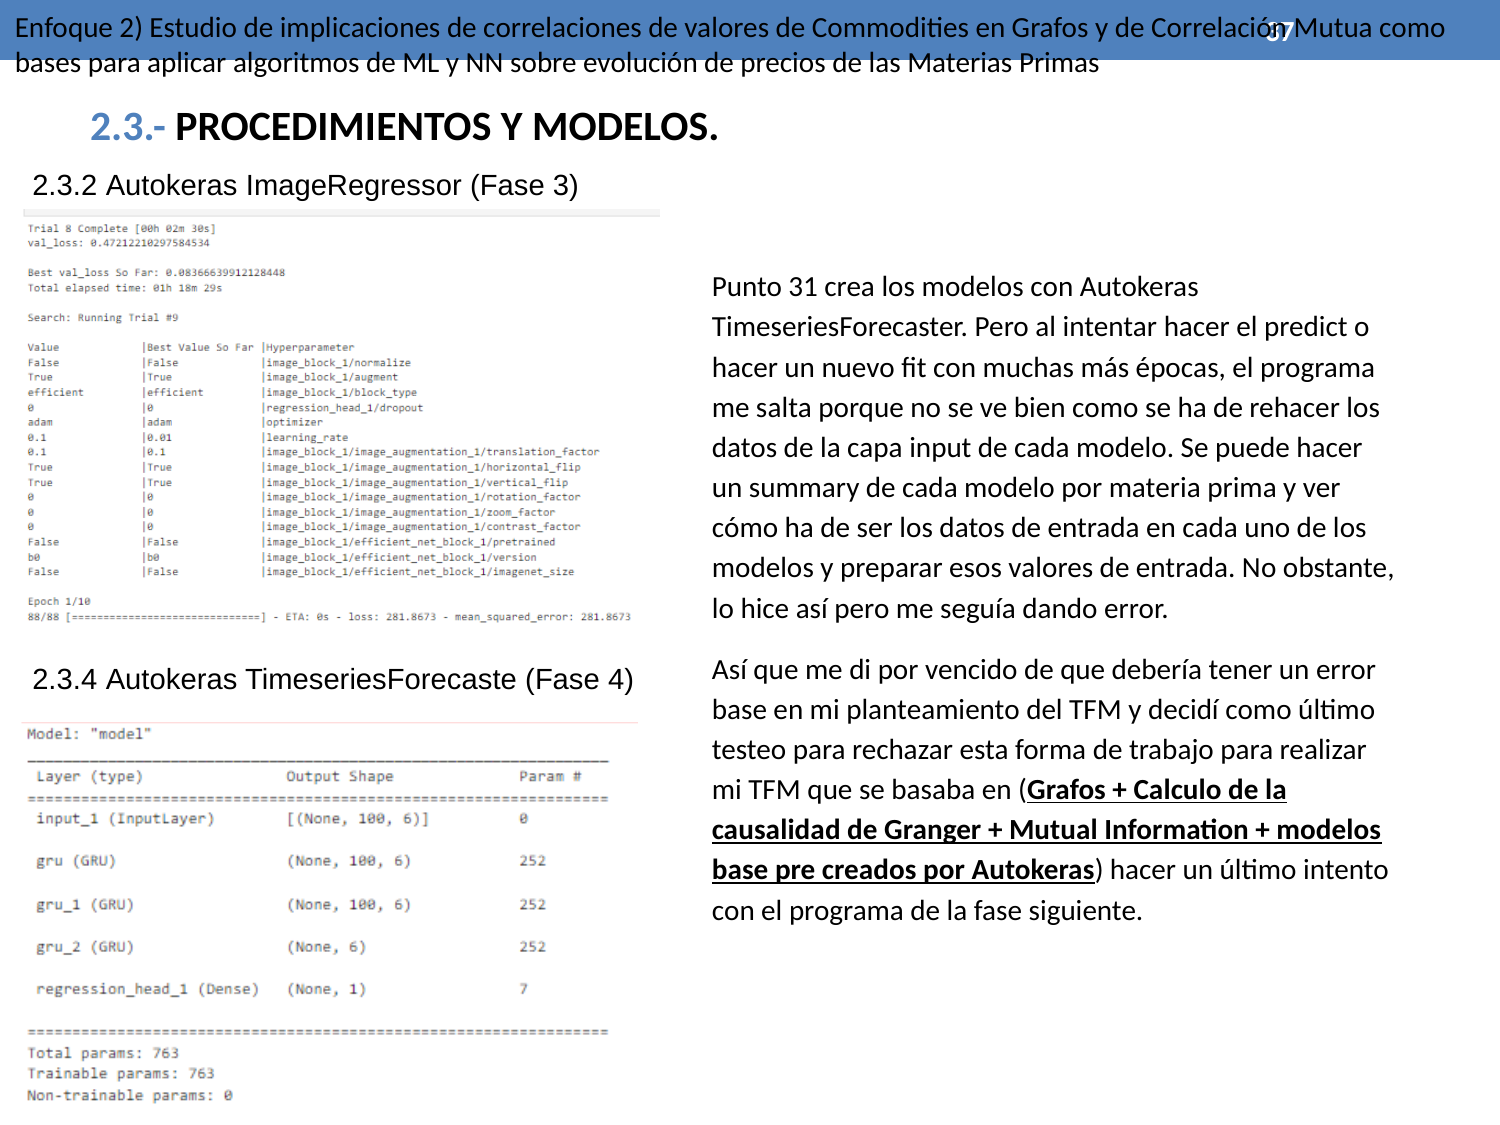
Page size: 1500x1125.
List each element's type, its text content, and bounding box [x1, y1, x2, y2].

text_box 2.3.2 Autokeras ImageRegressor (Fase 3) [17, 159, 769, 209]
picture [17, 209, 660, 629]
picture [17, 721, 638, 1124]
title 2.3.- PROCEDIMIENTOS Y MODELOS. [75, 87, 1425, 210]
text_box 2.3.4 Autokeras TimeseriesForecaste (Fase 4) [17, 653, 659, 703]
text_box Enfoque 2) Estudio de implicaciones de correlaciones de valores de Commodities en Grafos y de Correlación Mutua como bases para aplicar algoritmos de ML y NN sobre evolución de precios de las Materias Primas [0, 1, 1483, 86]
text_box Punto 31 crea los modelos con Autokeras TimeseriesForecaster. Pero al intentar hacer el predict o hacer un nuevo fit con muchas más épocas, el programa me salta porque no se ve bien como se ha de rehacer los datos de la capa input de cada modelo. Se puede hacer un summary de cada modelo por materia prima y ver cómo ha de ser los datos de entrada en cada uno de los modelos y preparar esos valores de entrada. No obstante, lo hice así pero me seguía dando error. Así que me di por vencido de que debería tener un error base en mi planteamiento del TFM y decidí como último testeo para rechazar esta forma de trabajo para realizar mi TFM que se basaba en (Grafos + Calculo de la causalidad de Granger + Mutual Information + modelos base pre creados por Autokeras) hacer un último intento con el programa de la fase siguiente. [659, 255, 1412, 934]
